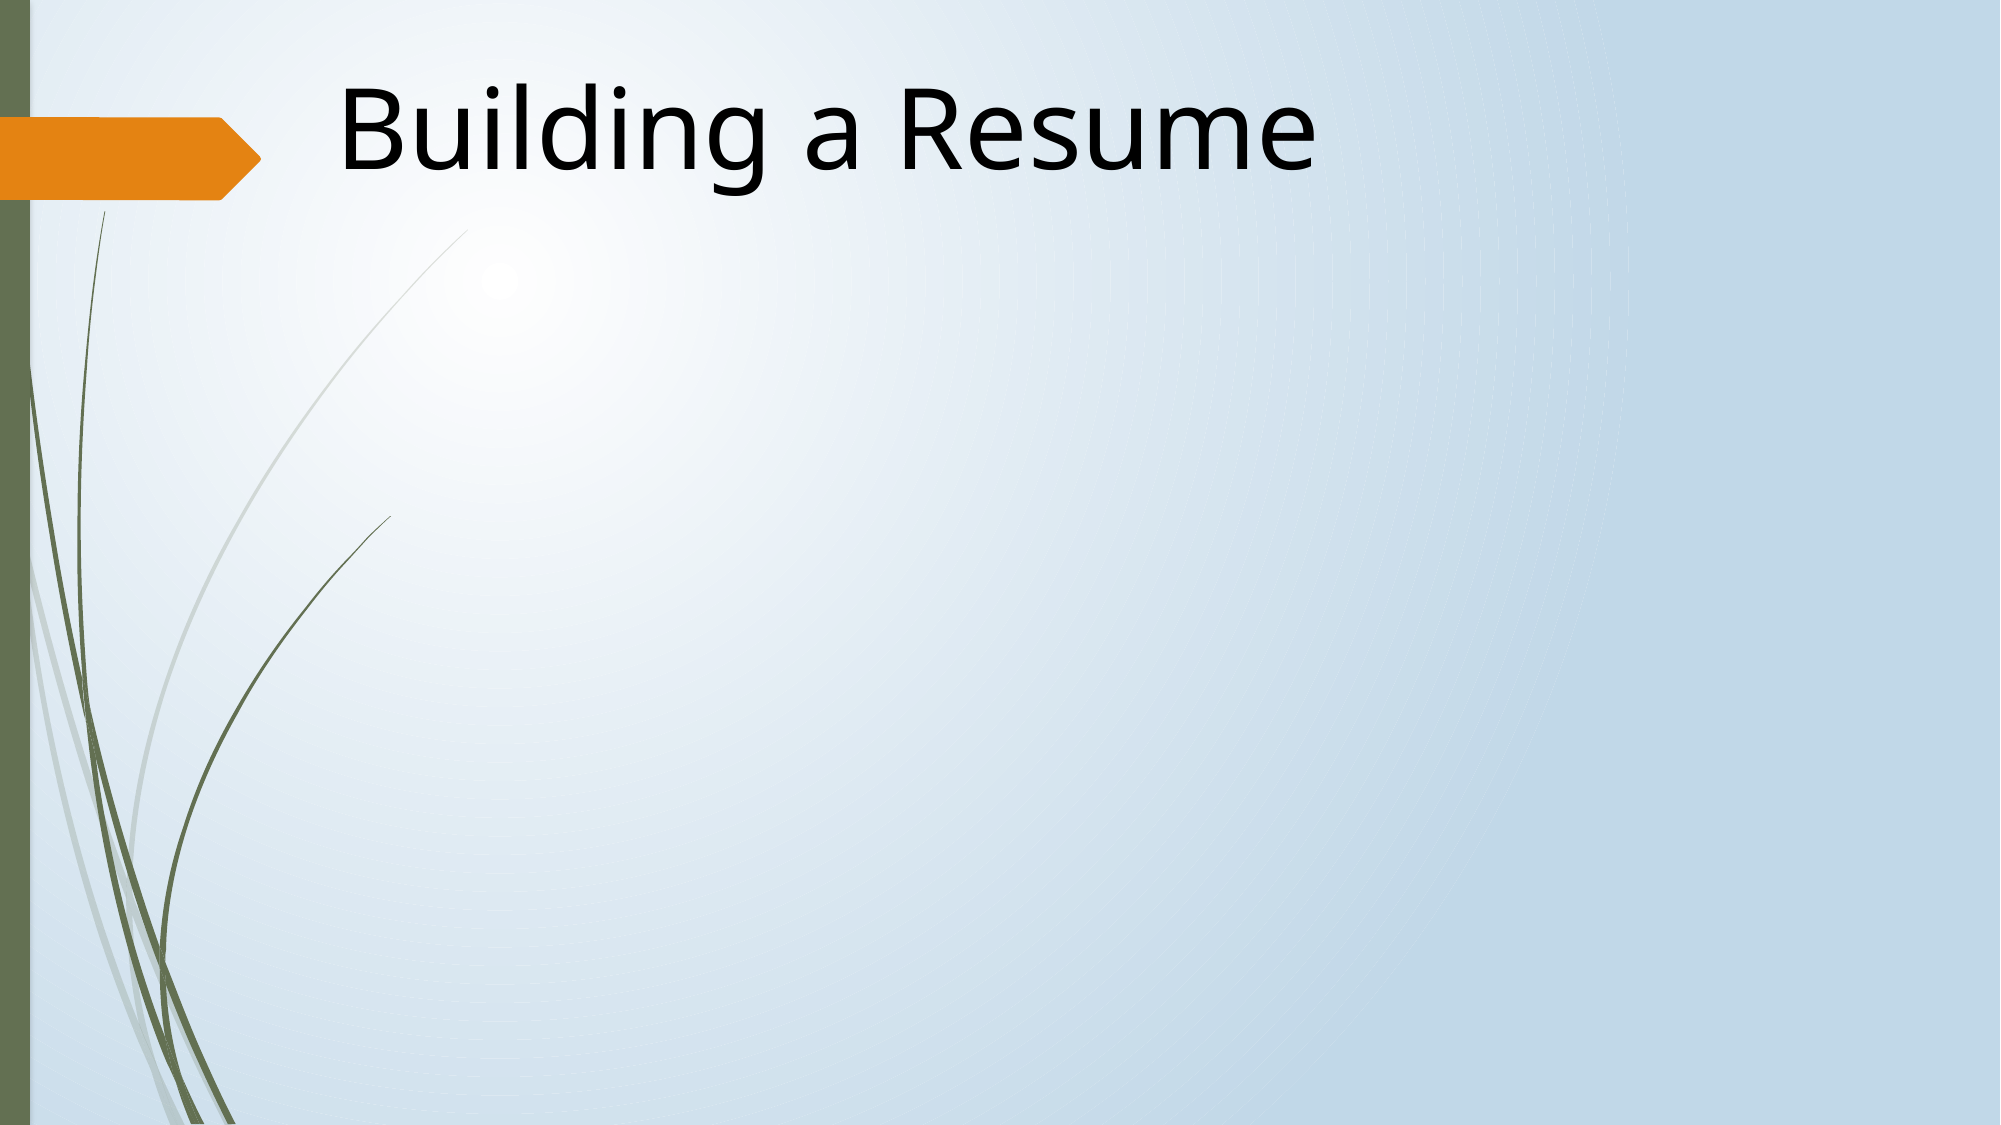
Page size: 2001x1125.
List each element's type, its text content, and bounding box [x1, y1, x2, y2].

text_box Building a Resume [320, 49, 1336, 200]
